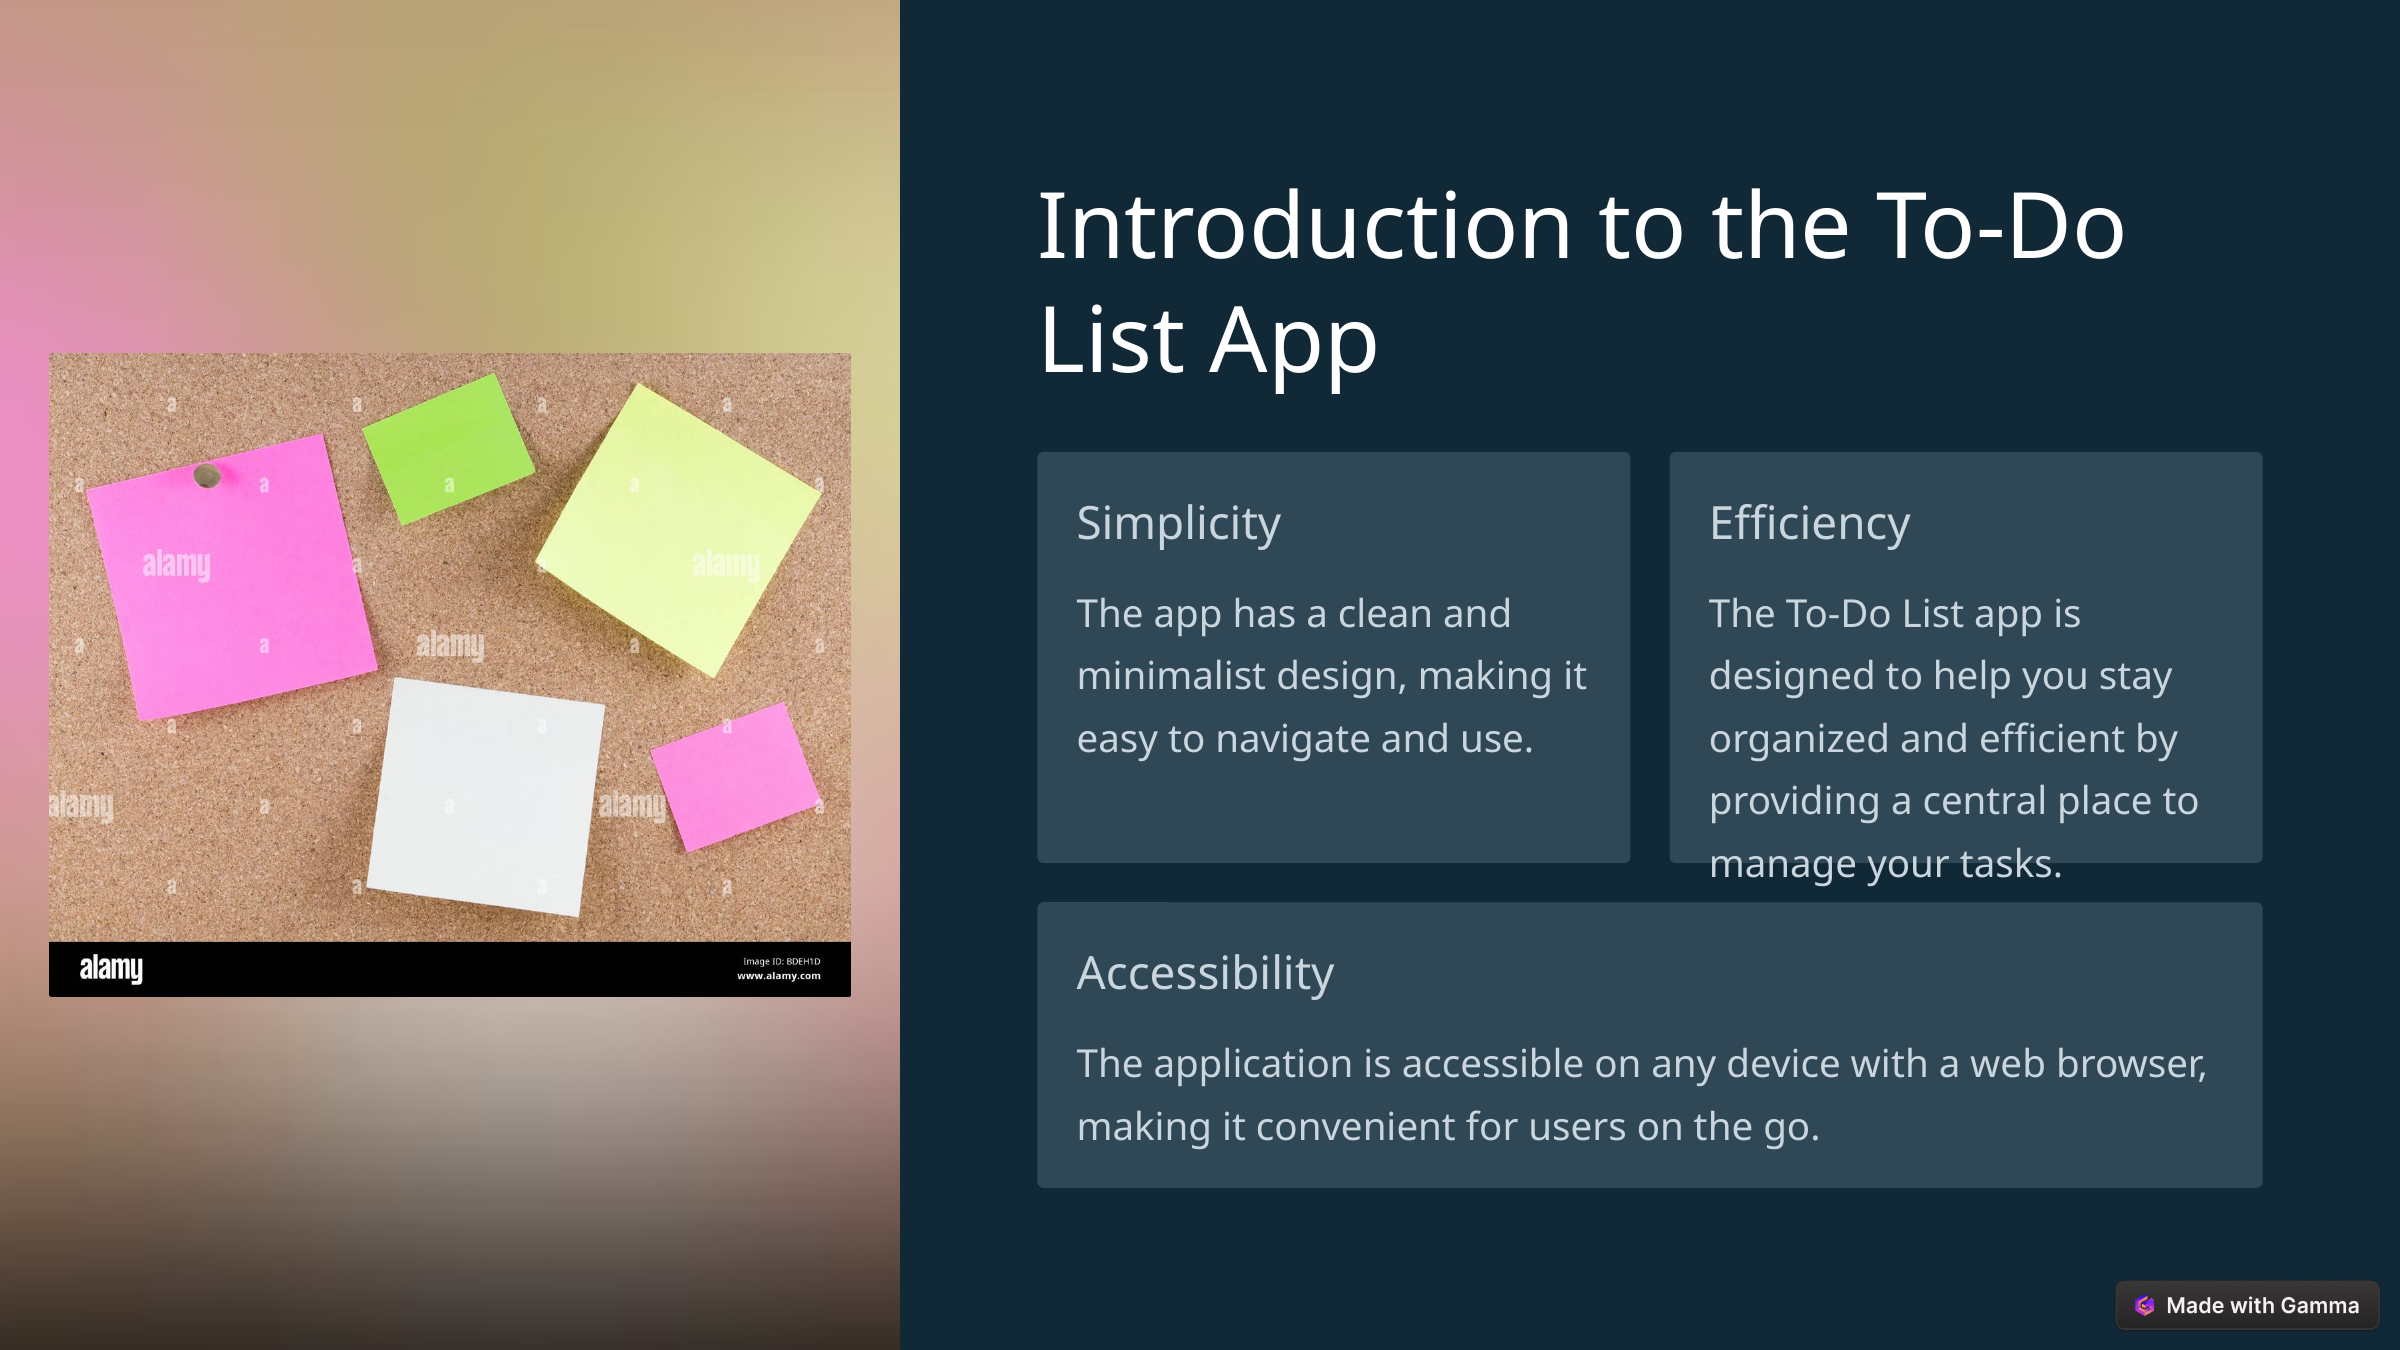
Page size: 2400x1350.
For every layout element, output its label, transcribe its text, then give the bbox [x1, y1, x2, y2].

text_box Efficiency [1708, 491, 2171, 549]
text_box [1669, 451, 2263, 864]
text_box Accessibility [1076, 941, 1539, 1000]
text_box The app has a clean and minimalist design, making it easy to navigate and use. [1076, 572, 1592, 761]
text_box Introduction to the To-Do List App [1037, 162, 2263, 394]
text_box The To-Do List app is designed to help you stay organized and efficient by providing a central place to manage your tasks. [1708, 572, 2224, 824]
text_box Simplicity [1076, 491, 1539, 549]
text_box The application is accessible on any device with a web browser, making it convenient for users on the go. [1076, 1022, 2224, 1149]
picture [0, 0, 900, 1350]
picture [2106, 1271, 2389, 1339]
text_box [1037, 451, 1631, 864]
text_box [1037, 902, 2263, 1188]
